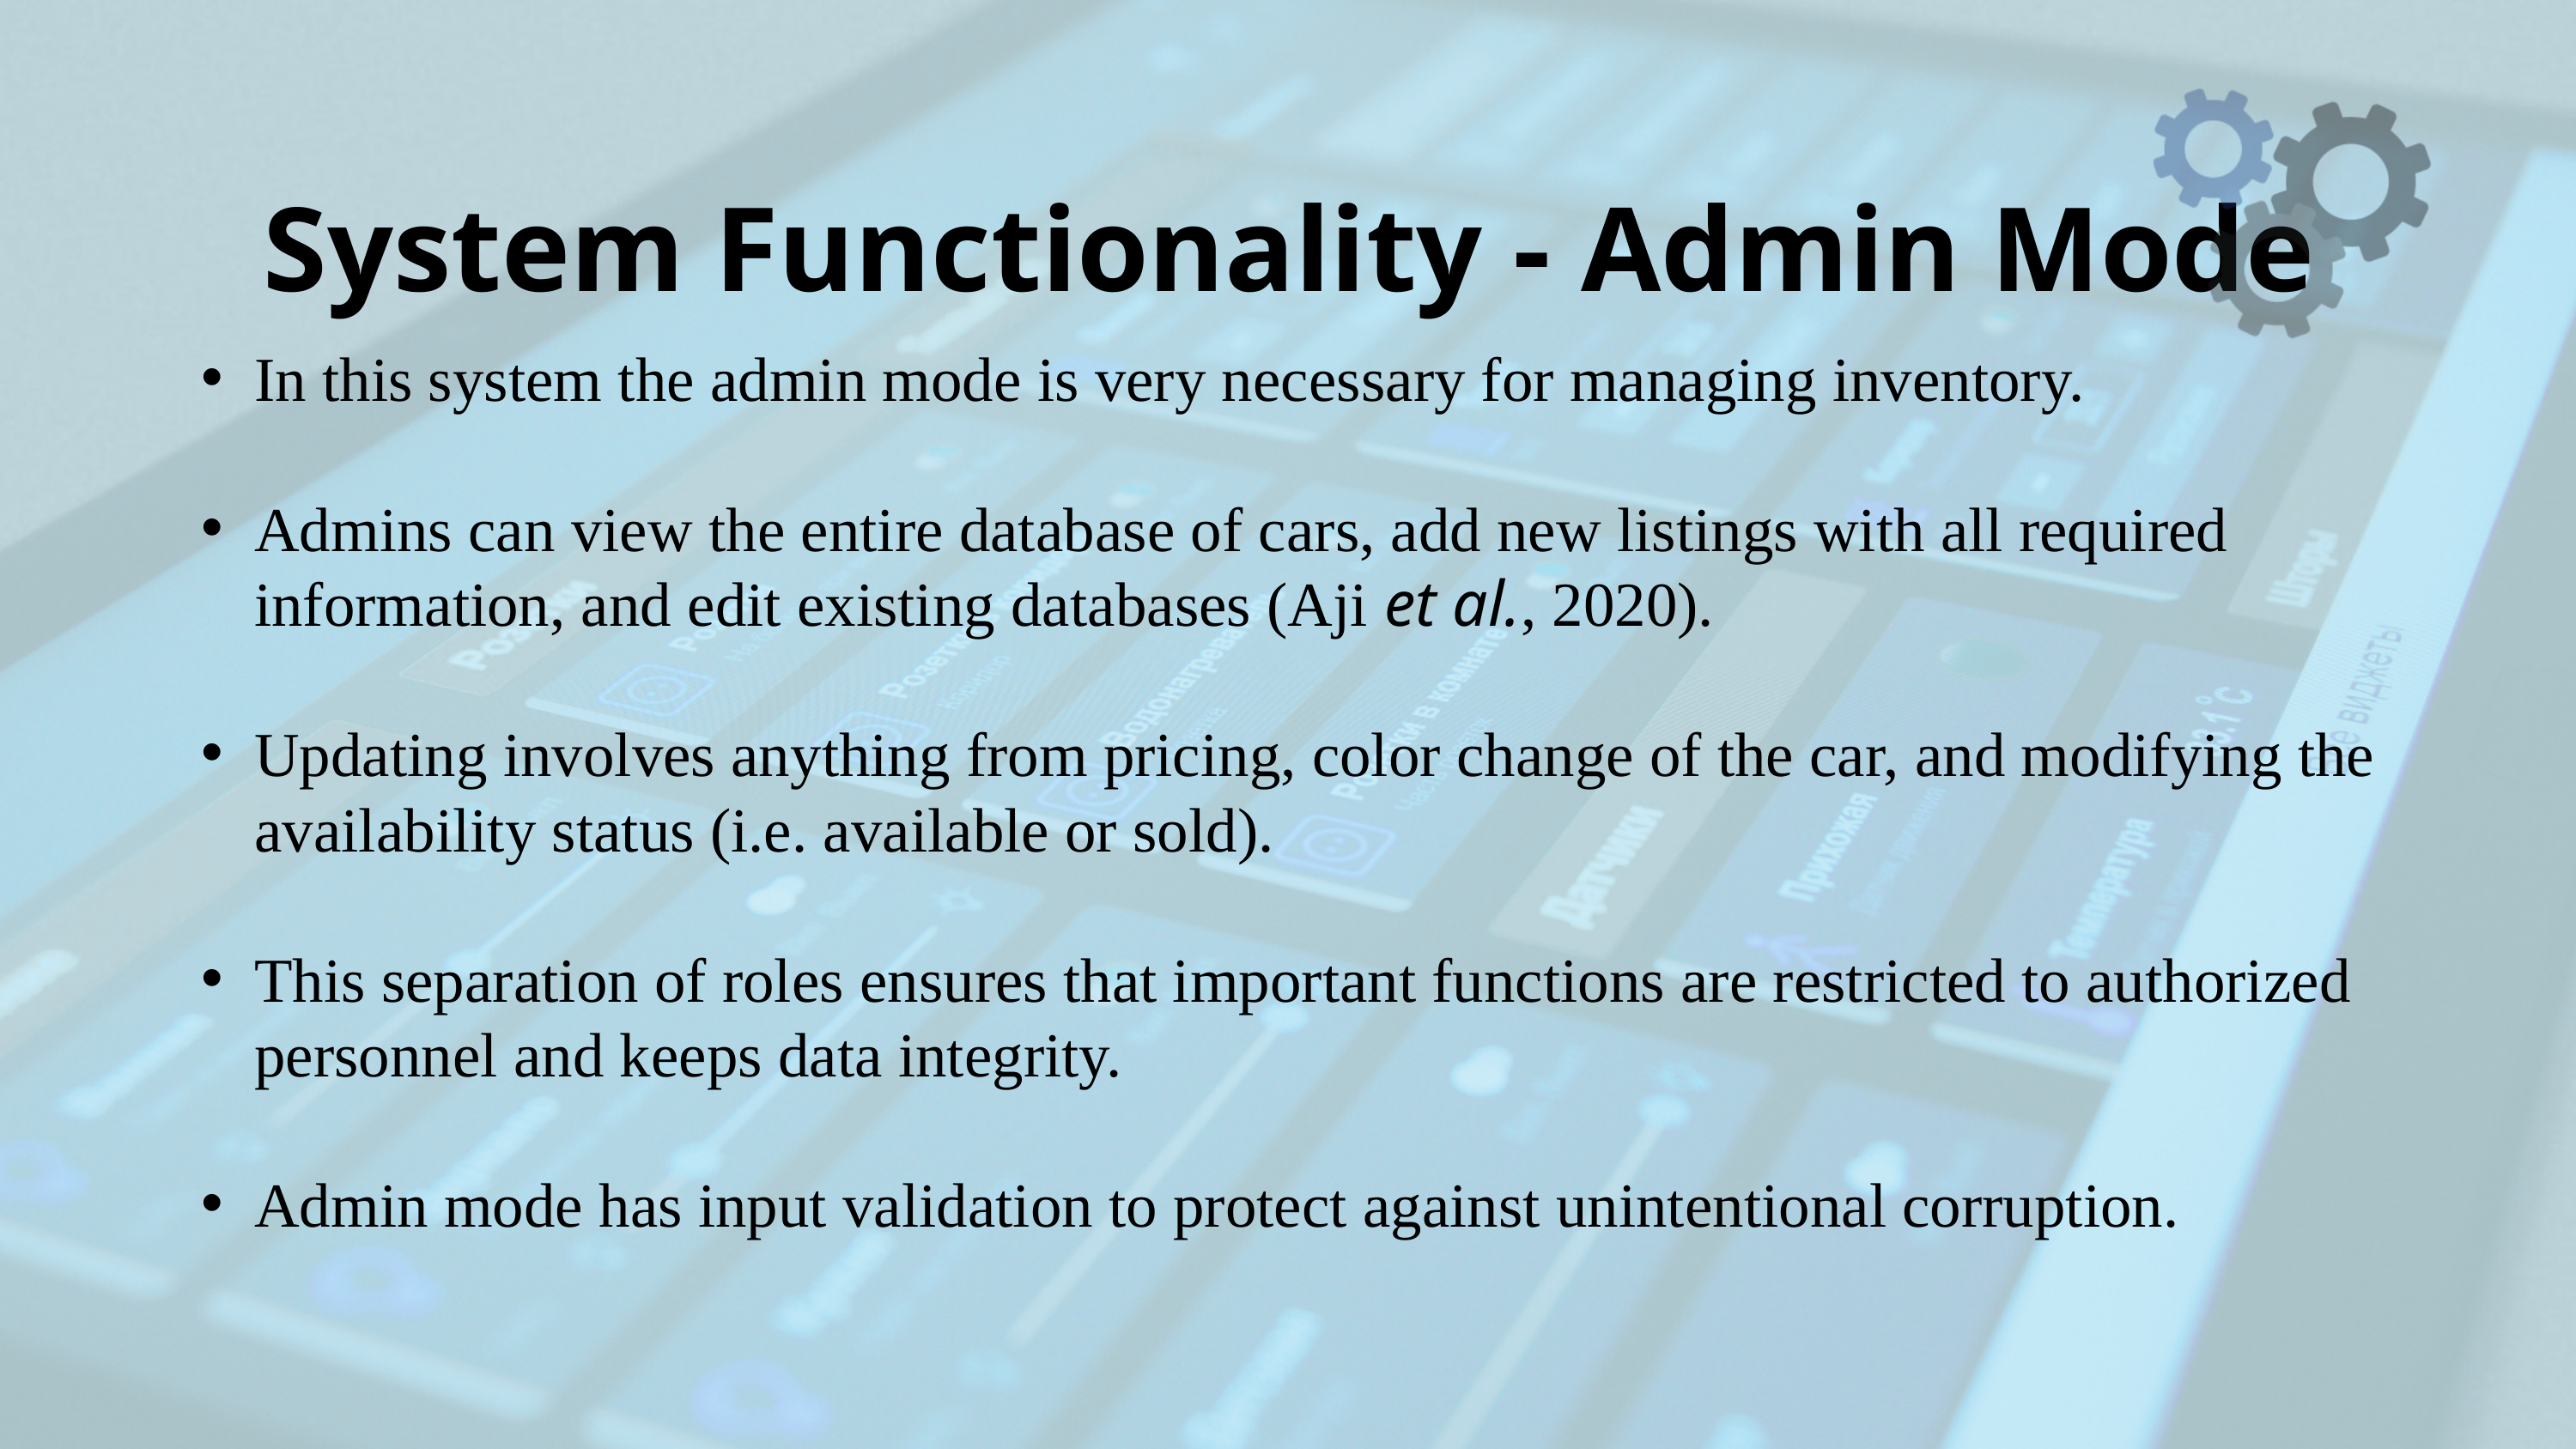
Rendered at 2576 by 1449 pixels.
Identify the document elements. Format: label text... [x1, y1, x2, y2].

text_box [2153, 88, 2432, 339]
text_box System Functionality - Admin Mode [148, 198, 2153, 315]
text_box [0, 0, 2576, 1449]
text_box In this system the admin mode is very necessary for managing inventory. Admins can view the entire database of cars, add new listings with all required information, and edit existing databases (Aji et al., 2020). Updating involves anything from pricing, color change of the car, and modifying the availability status (i.e. available or sold). This separation of roles ensures that important functions are restricted to authorized personnel and keeps data integrity. Admin mode has input validation to protect against unintentional corruption. [148, 338, 2432, 1240]
